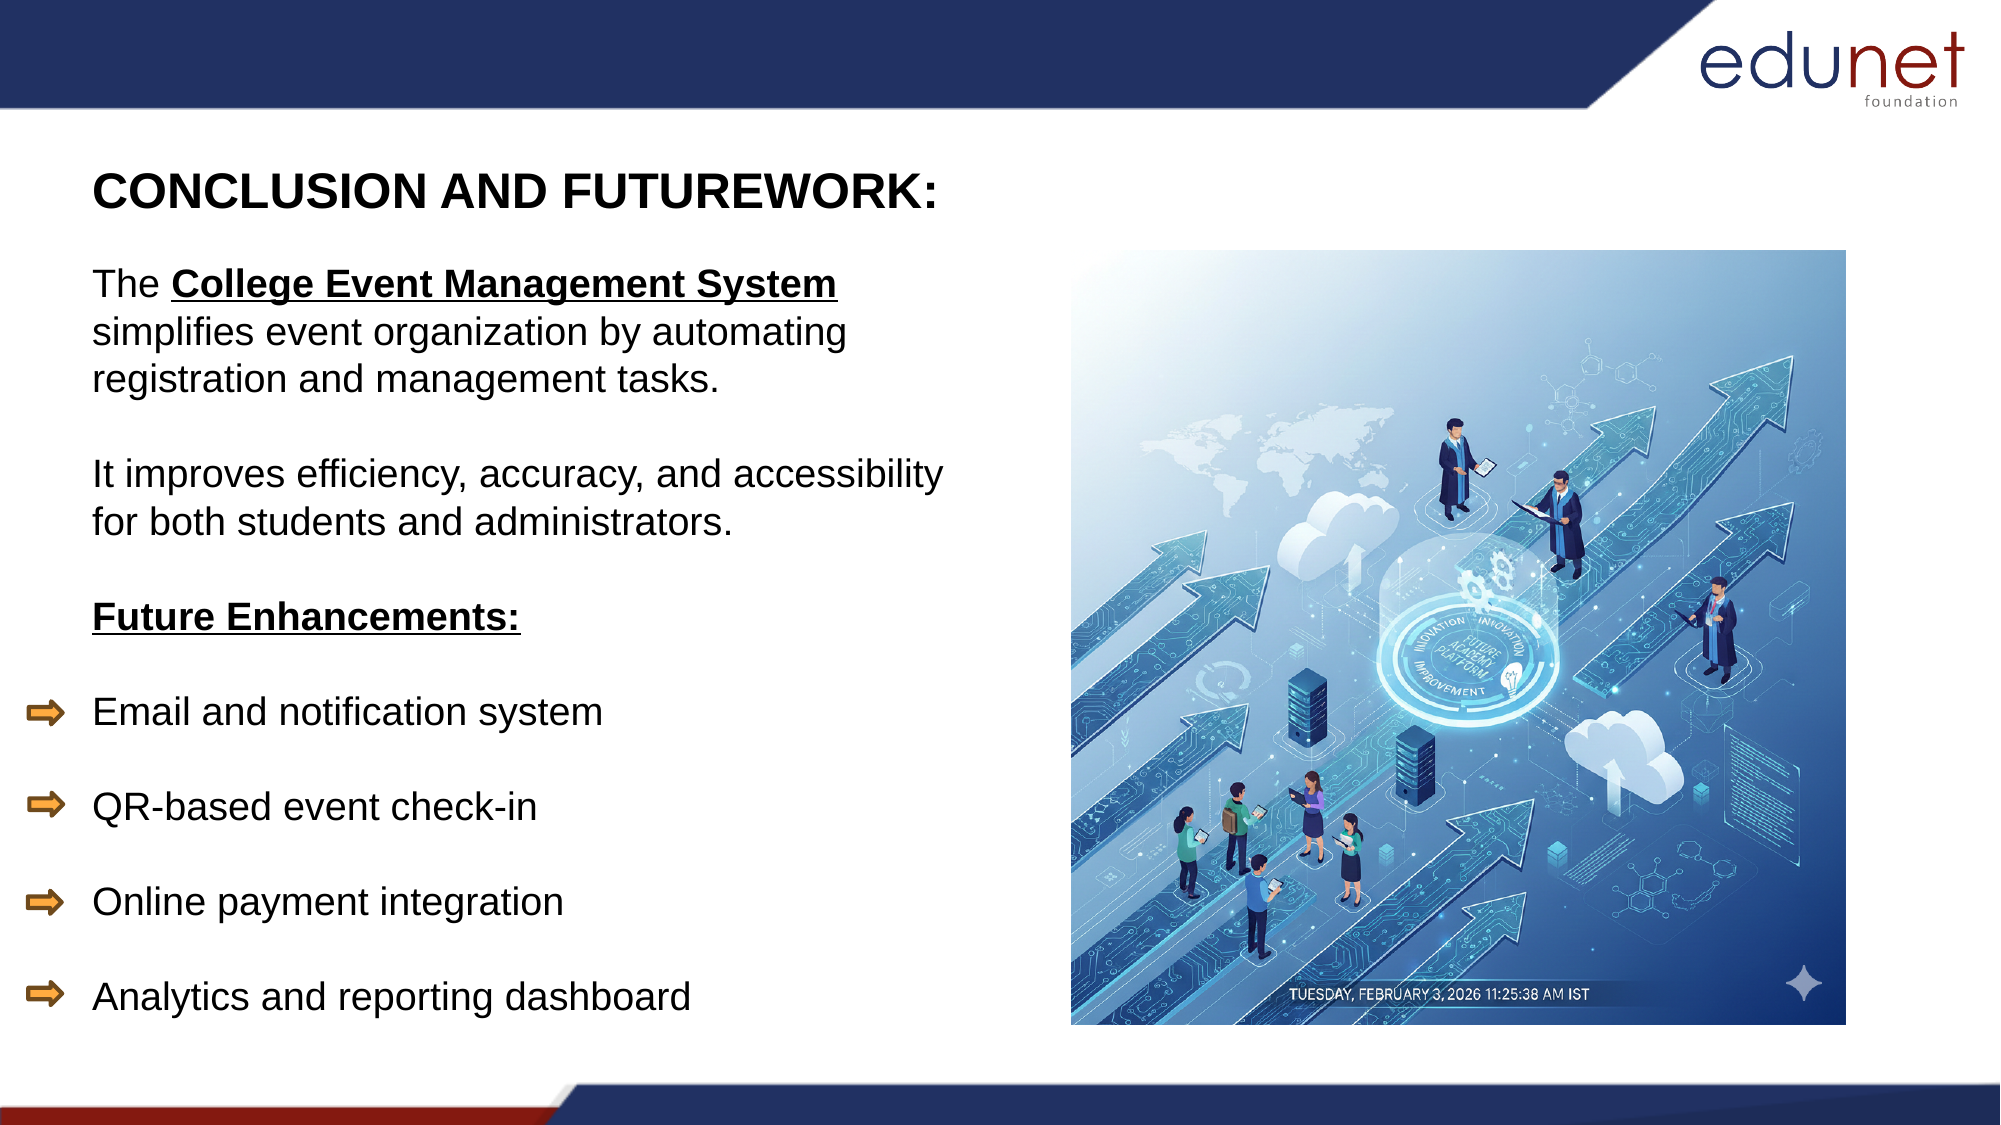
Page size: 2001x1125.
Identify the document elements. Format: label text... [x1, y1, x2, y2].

text_box [26, 980, 65, 1008]
text_box [26, 699, 65, 727]
text_box [25, 888, 64, 916]
picture [0, 0, 1977, 117]
text_box [27, 790, 66, 818]
picture [0, 1070, 2000, 1125]
text_box CONCLUSION AND FUTUREWORK: [77, 150, 1037, 226]
text_box The College Event Management System simplifies event organization by automating registration and management tasks. It improves efficiency, accuracy, and accessibility for both students and administrators. Future Enhancements: Email and notification system QR-based event check-in Online payment integration Analytics and reporting dashboard [77, 250, 1013, 1073]
picture [1071, 250, 1846, 1025]
